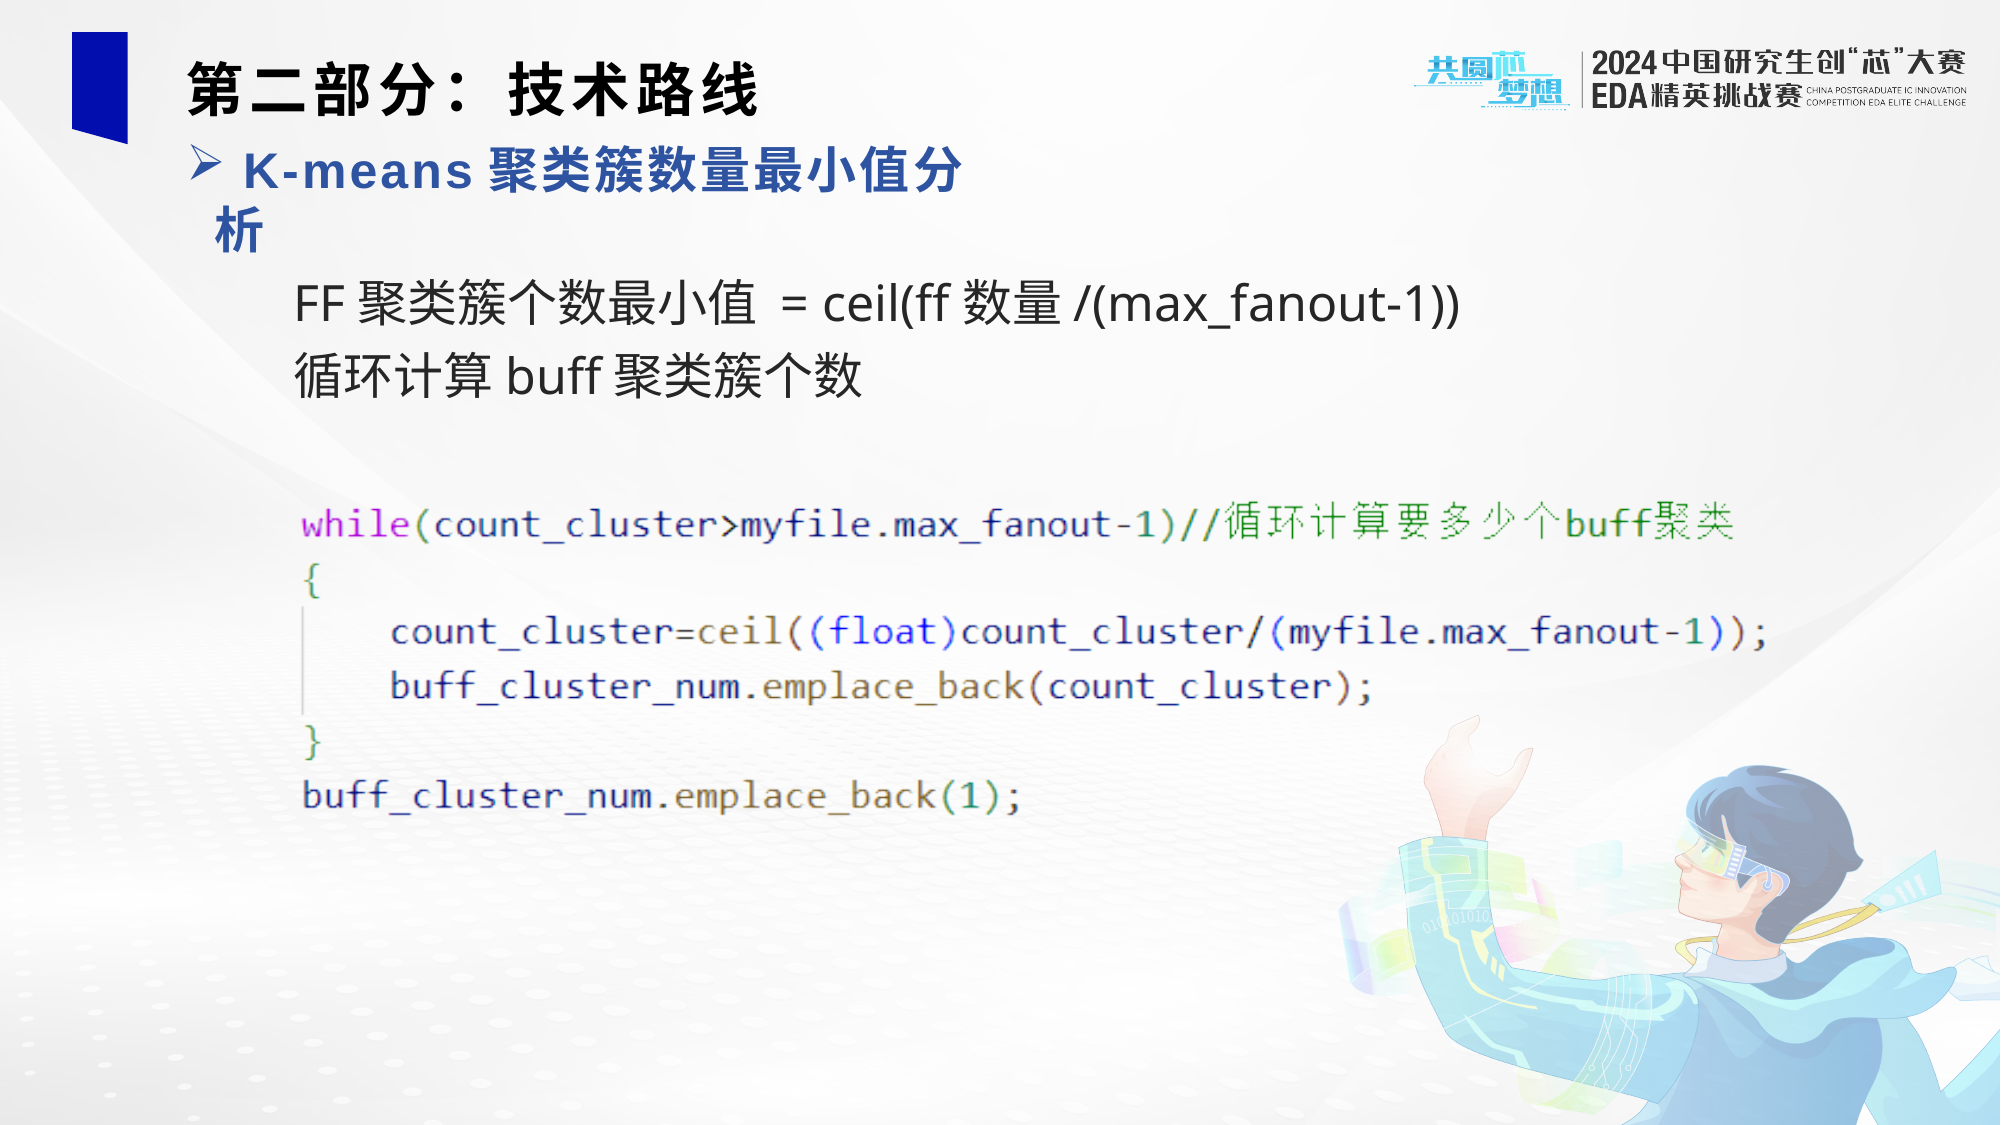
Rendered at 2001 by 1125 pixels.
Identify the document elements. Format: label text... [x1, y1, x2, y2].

picture [1414, 44, 1968, 121]
picture [278, 490, 1831, 836]
text_box K-means聚类簇数量最小值分析 [166, 128, 1029, 212]
text_box FF聚类簇个数最小值 = ceil(ff数量/(max_fanout-1)) 循环计算buff聚类簇个数 [278, 264, 1810, 412]
text_box 第二部分：技术路线 [170, 45, 1265, 200]
